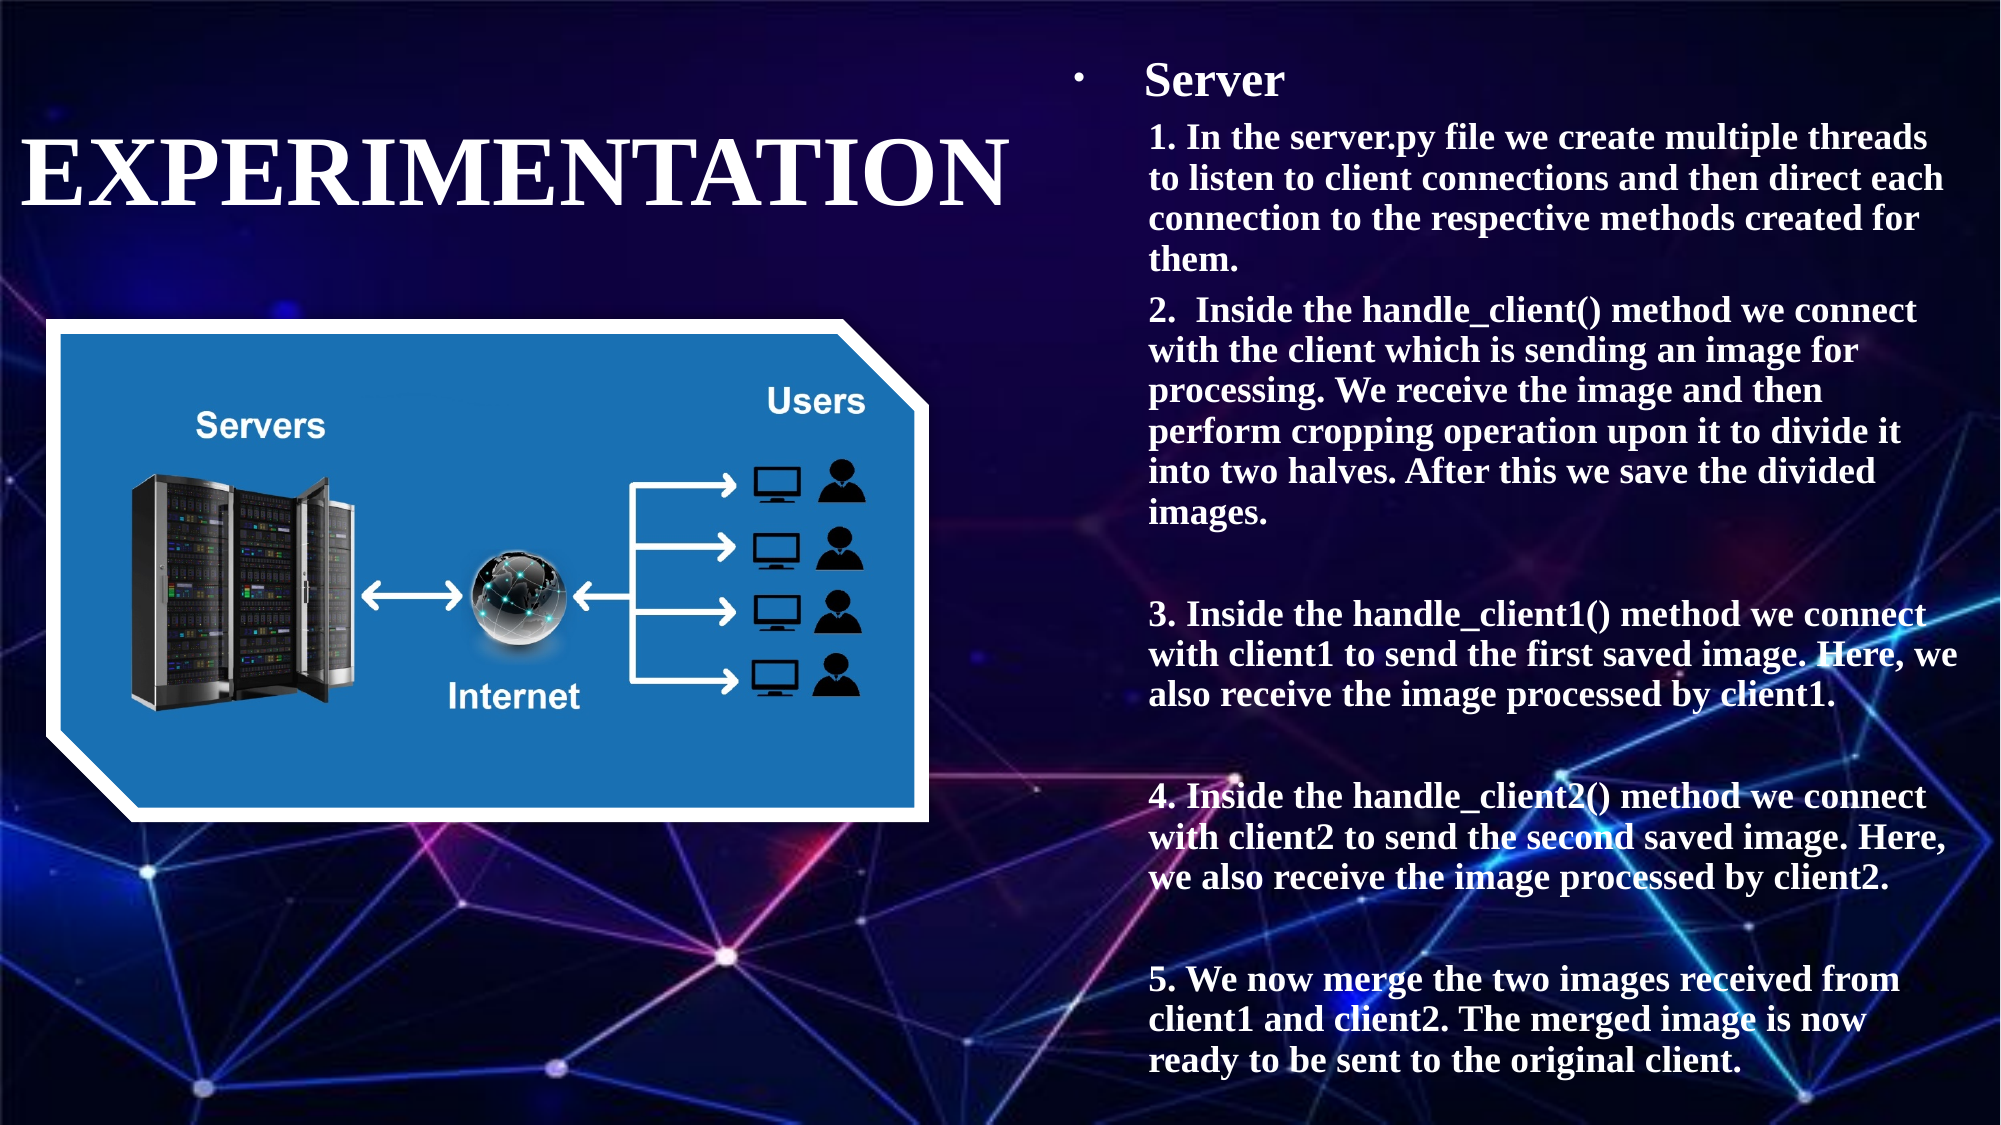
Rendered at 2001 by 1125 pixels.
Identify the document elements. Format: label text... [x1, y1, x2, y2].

text_box EXPERIMENTATION [0, 98, 1105, 233]
picture [0, 0, 2001, 1125]
list Server 1. In the server.py file we create multiple threads to listen to client connections and then direct each connection to the respective methods created for them. 2. Inside the handle_client() method we connect with the client which is sending an image for processing. We receive the image and then perform cropping operation upon it to divide it into two halves. After this we save the divided images. 3. Inside the handle_client1() method we connect with client1 to send the first saved image. Here, we also receive the image processed by client1. 4. Inside the handle_client2() method we connect with client2 to send the second saved image. Here, we also receive the image processed by client2. 5. We now merge the two images received from client1 and client2. The merged image is now ready to be sent to the original client. [1058, 45, 1981, 1098]
